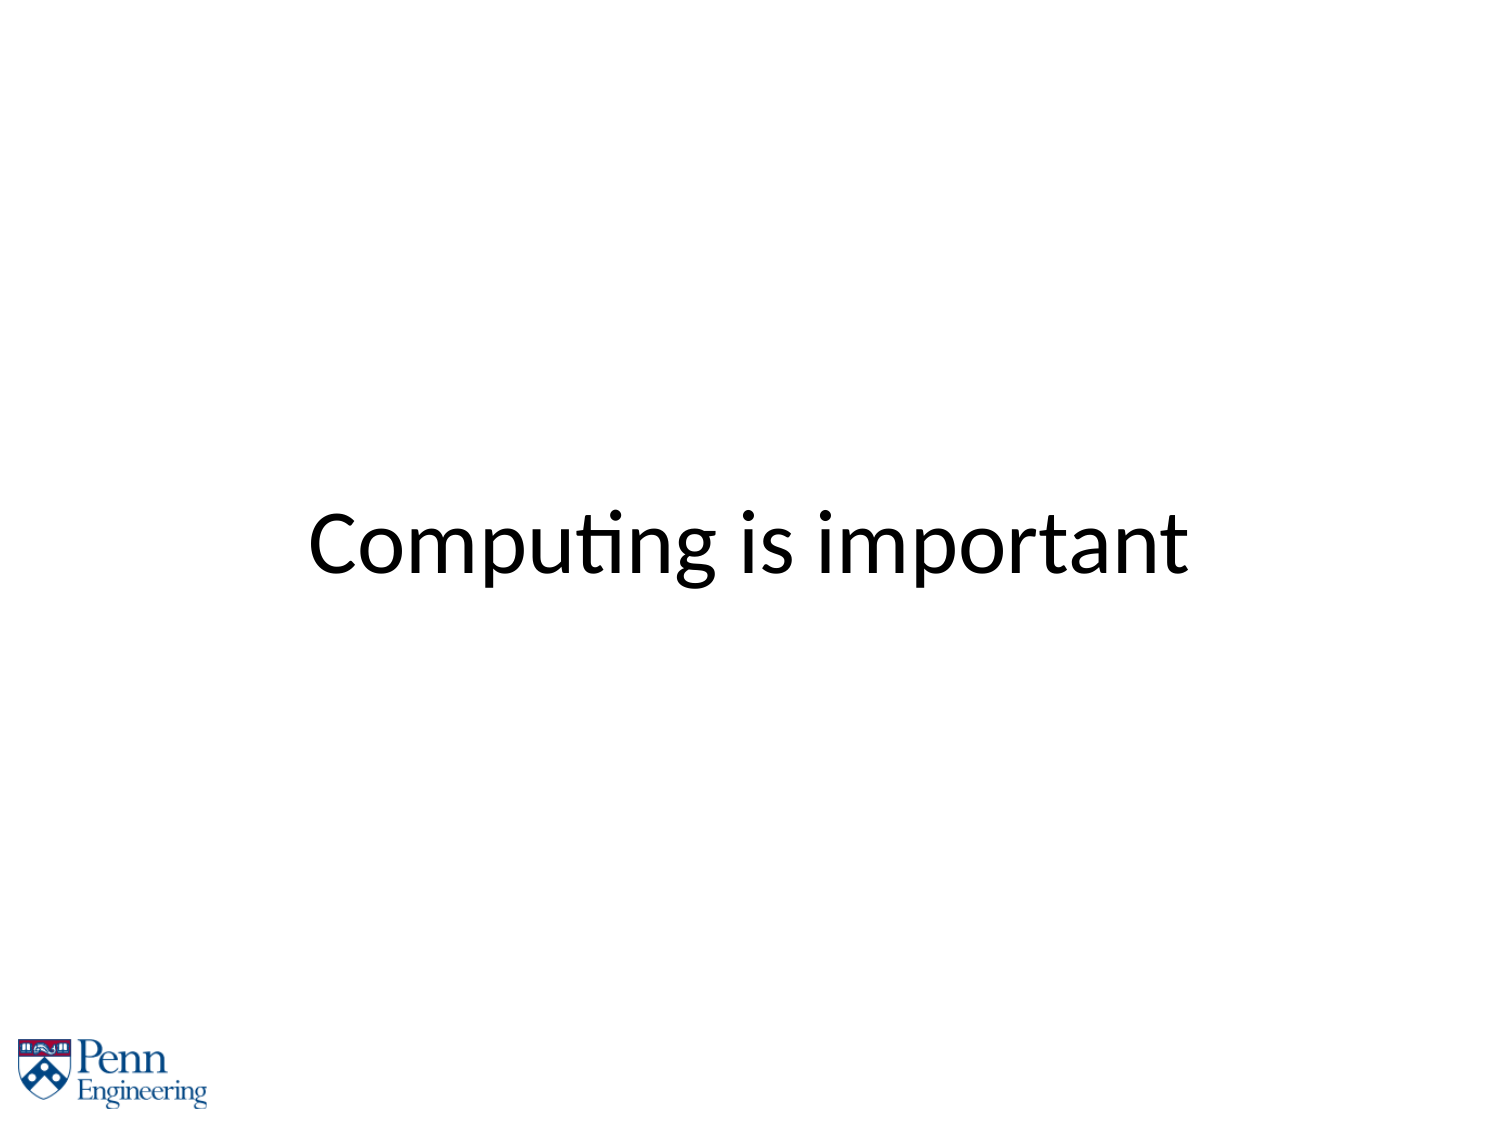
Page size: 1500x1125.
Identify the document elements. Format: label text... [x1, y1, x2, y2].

text_box Computing is important [293, 474, 1207, 600]
